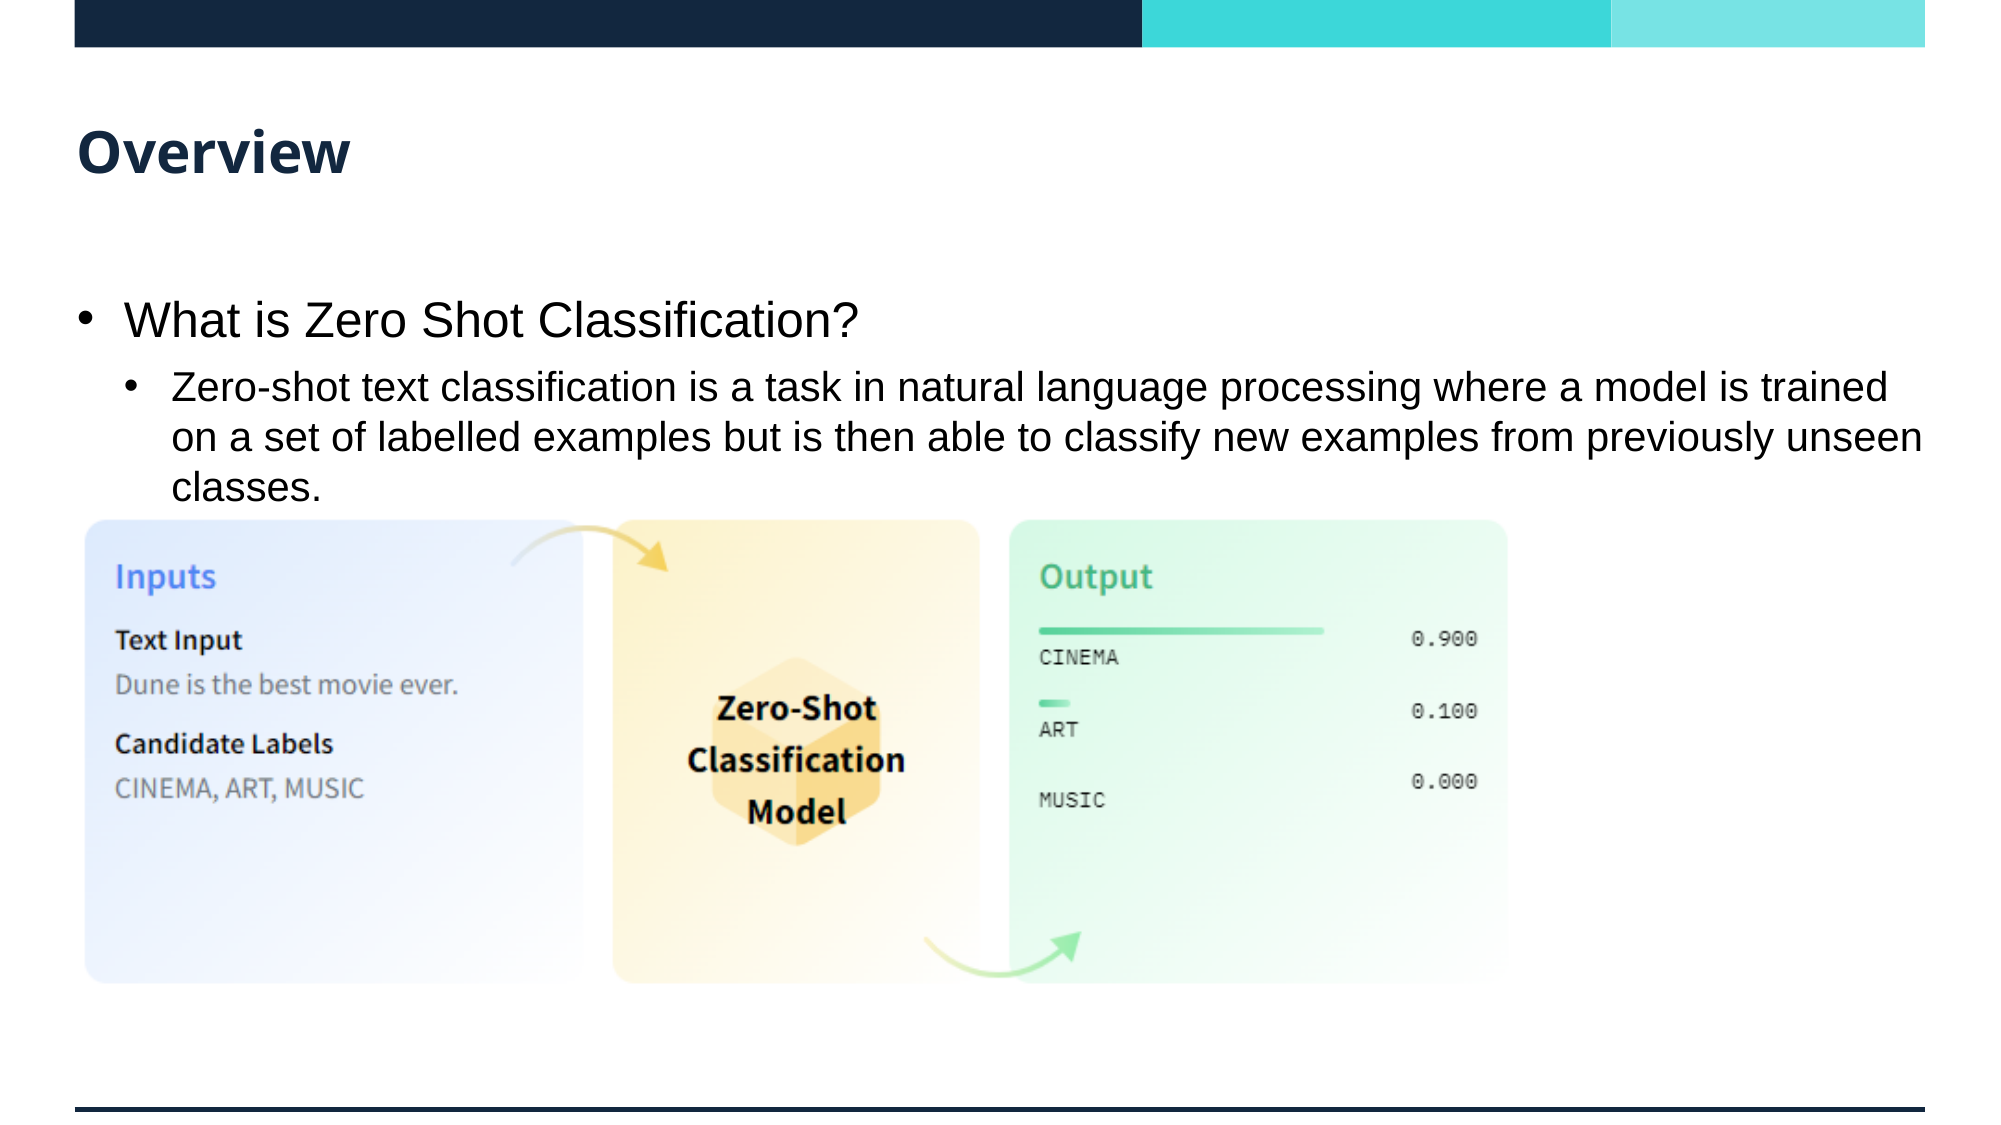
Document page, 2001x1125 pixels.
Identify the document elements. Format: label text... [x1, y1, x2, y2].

picture [76, 511, 1534, 1006]
list What is Zero Shot Classification? Zero-shot text classification is a task in natural language processing where a model is trained on a set of labelled examples but is then able to classify new examples from previously unseen classes. [76, 287, 1926, 1047]
title Overview [76, 75, 1927, 225]
